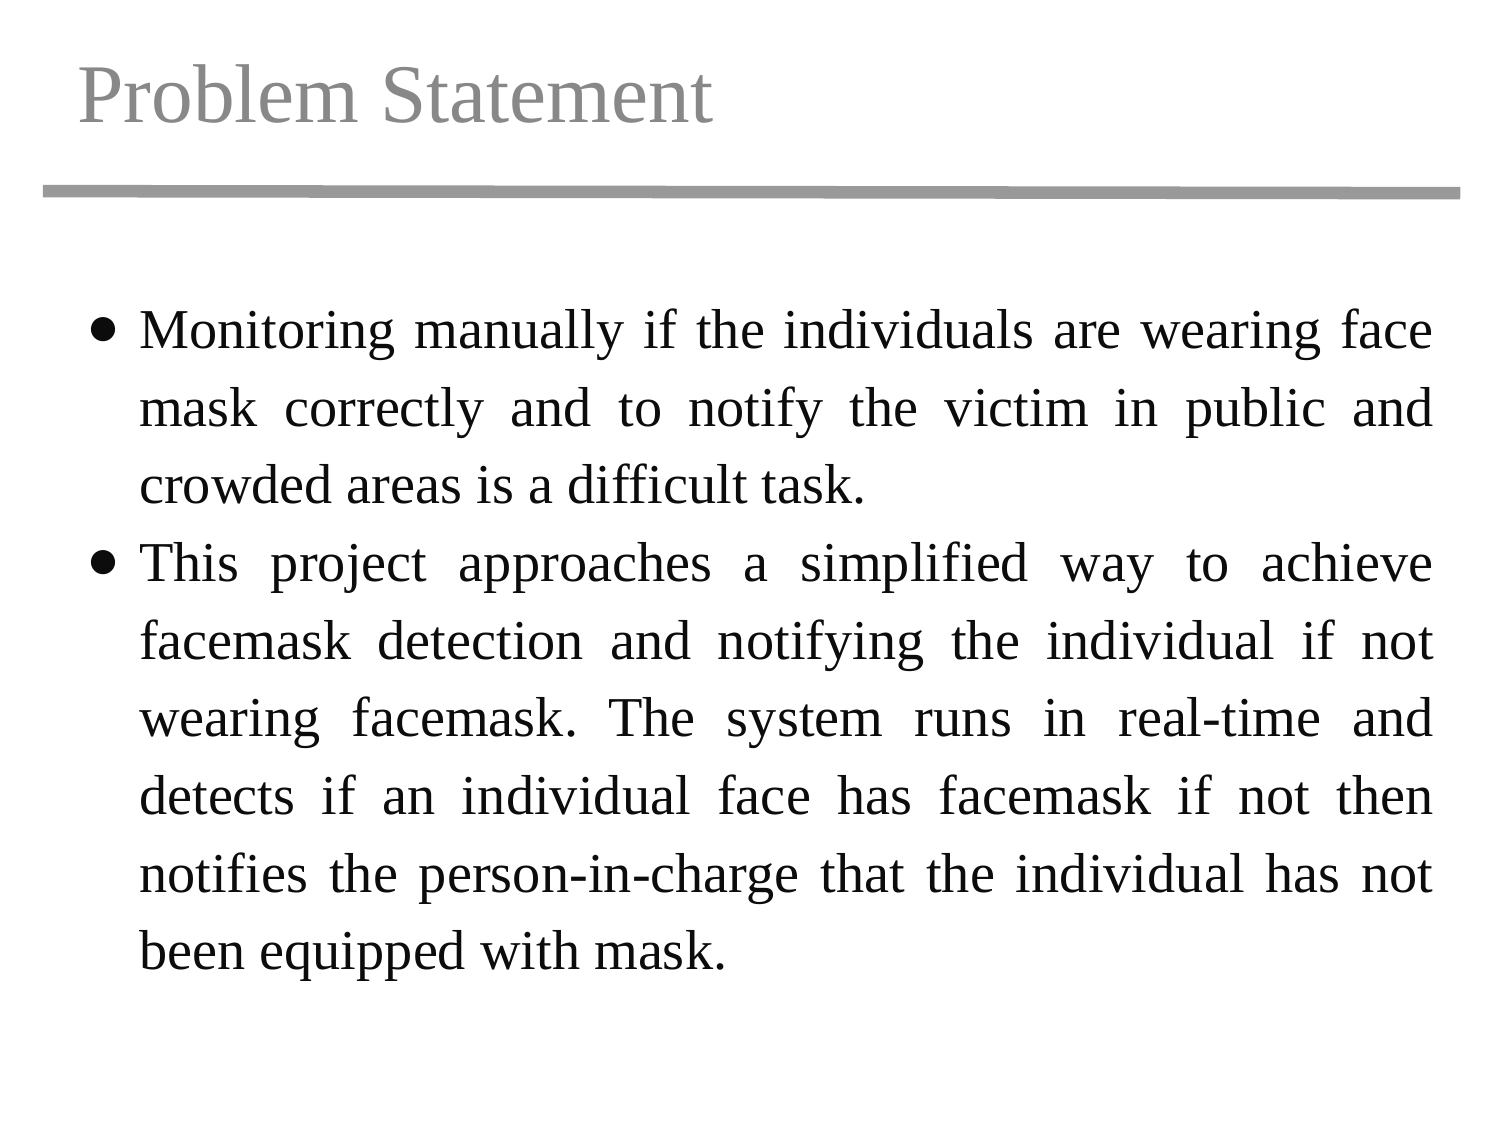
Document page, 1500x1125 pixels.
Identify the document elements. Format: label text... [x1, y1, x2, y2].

title Problem Statement [62, 0, 988, 183]
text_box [42, 190, 1461, 194]
text_box Monitoring manually if the individuals are wearing face mask correctly and to notify the victim in public and crowded areas is a difficult task. This project approaches a simplified way to achieve facemask detection and notifying the individual if not wearing facemask. The system runs in real-time and detects if an individual face has facemask if not then notifies the person-in-charge that the individual has not been equipped with mask. [49, 274, 1451, 1055]
